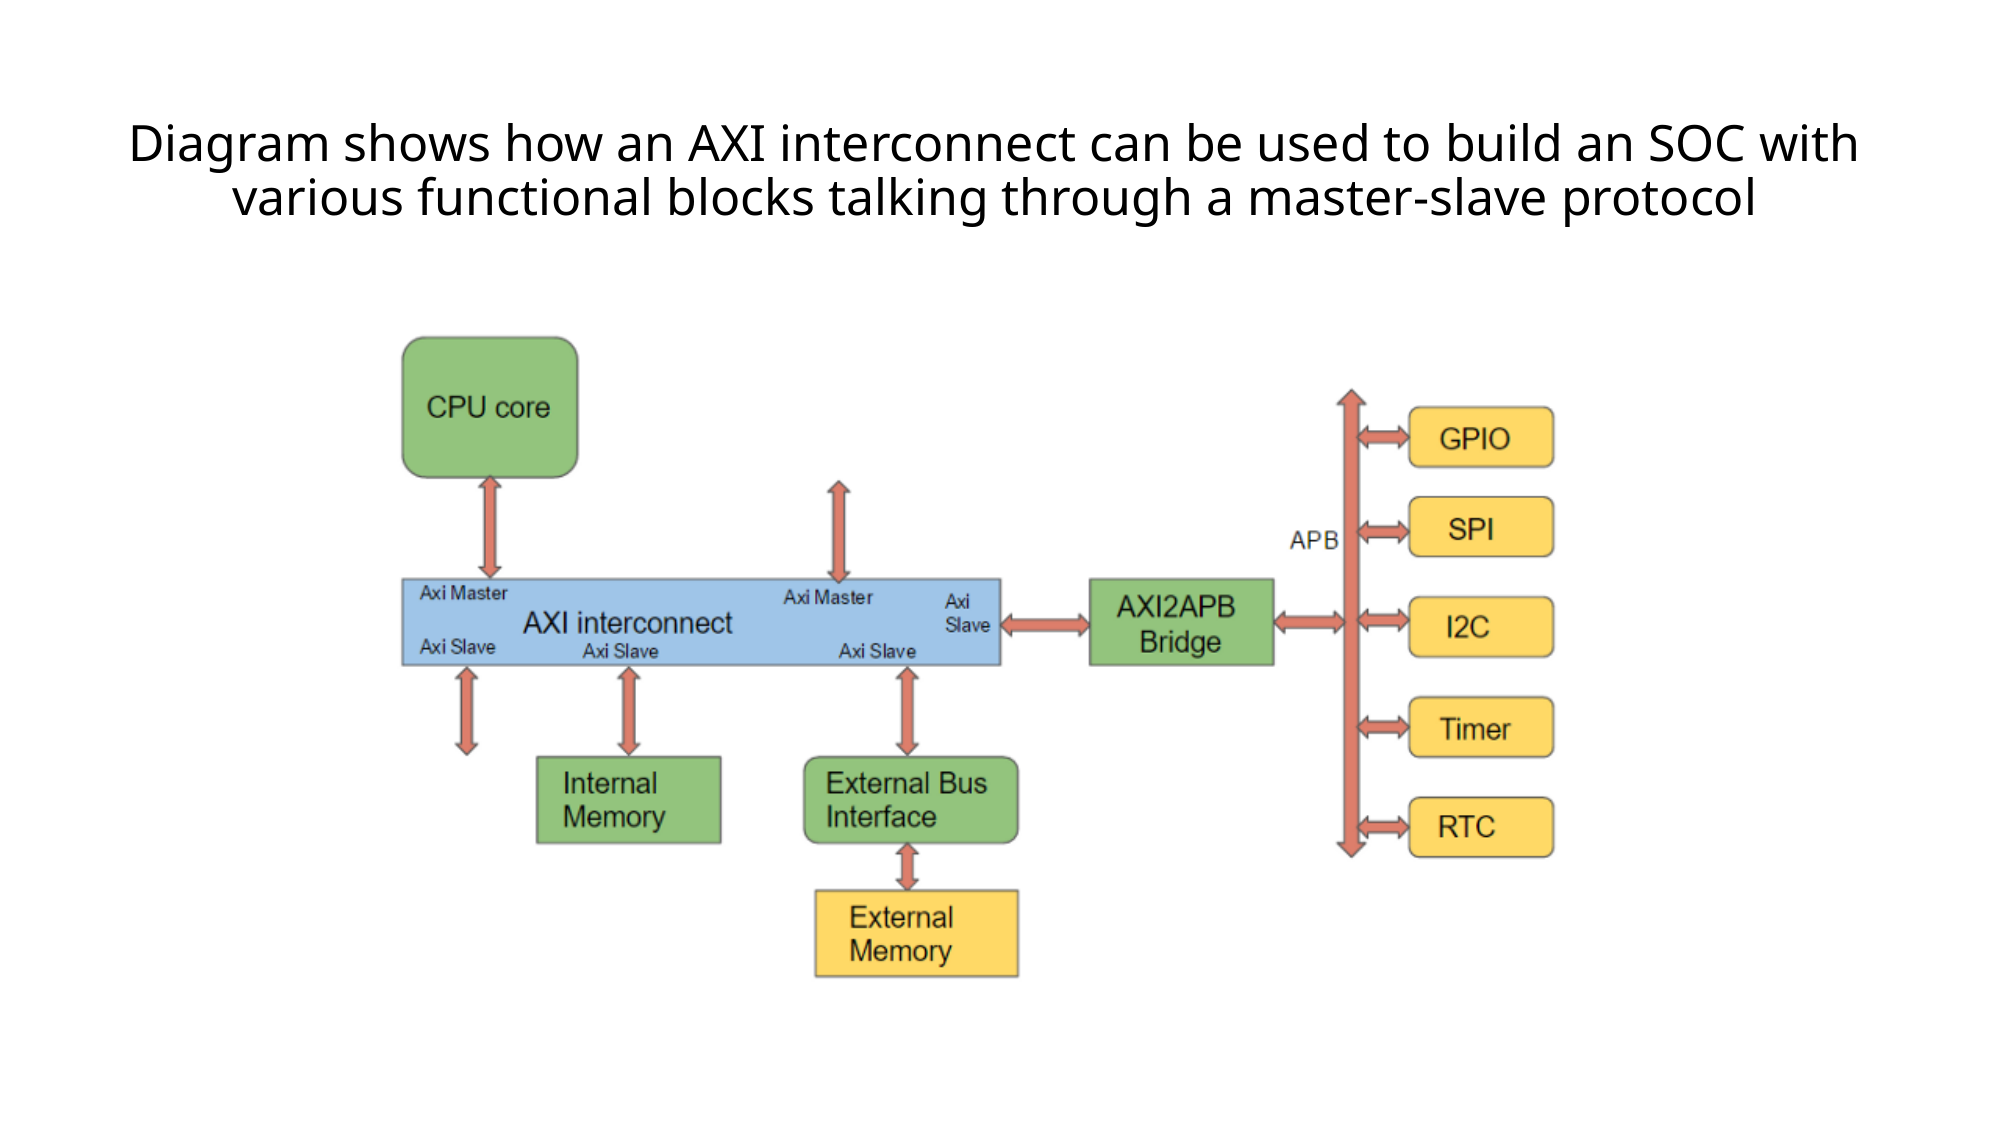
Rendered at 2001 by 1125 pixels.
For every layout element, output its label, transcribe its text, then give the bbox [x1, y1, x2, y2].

title Diagram shows how an AXI interconnect can be used to build an SOC with various functional blocks talking through a master-slave protocol [111, 99, 1879, 244]
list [374, 307, 1625, 1005]
